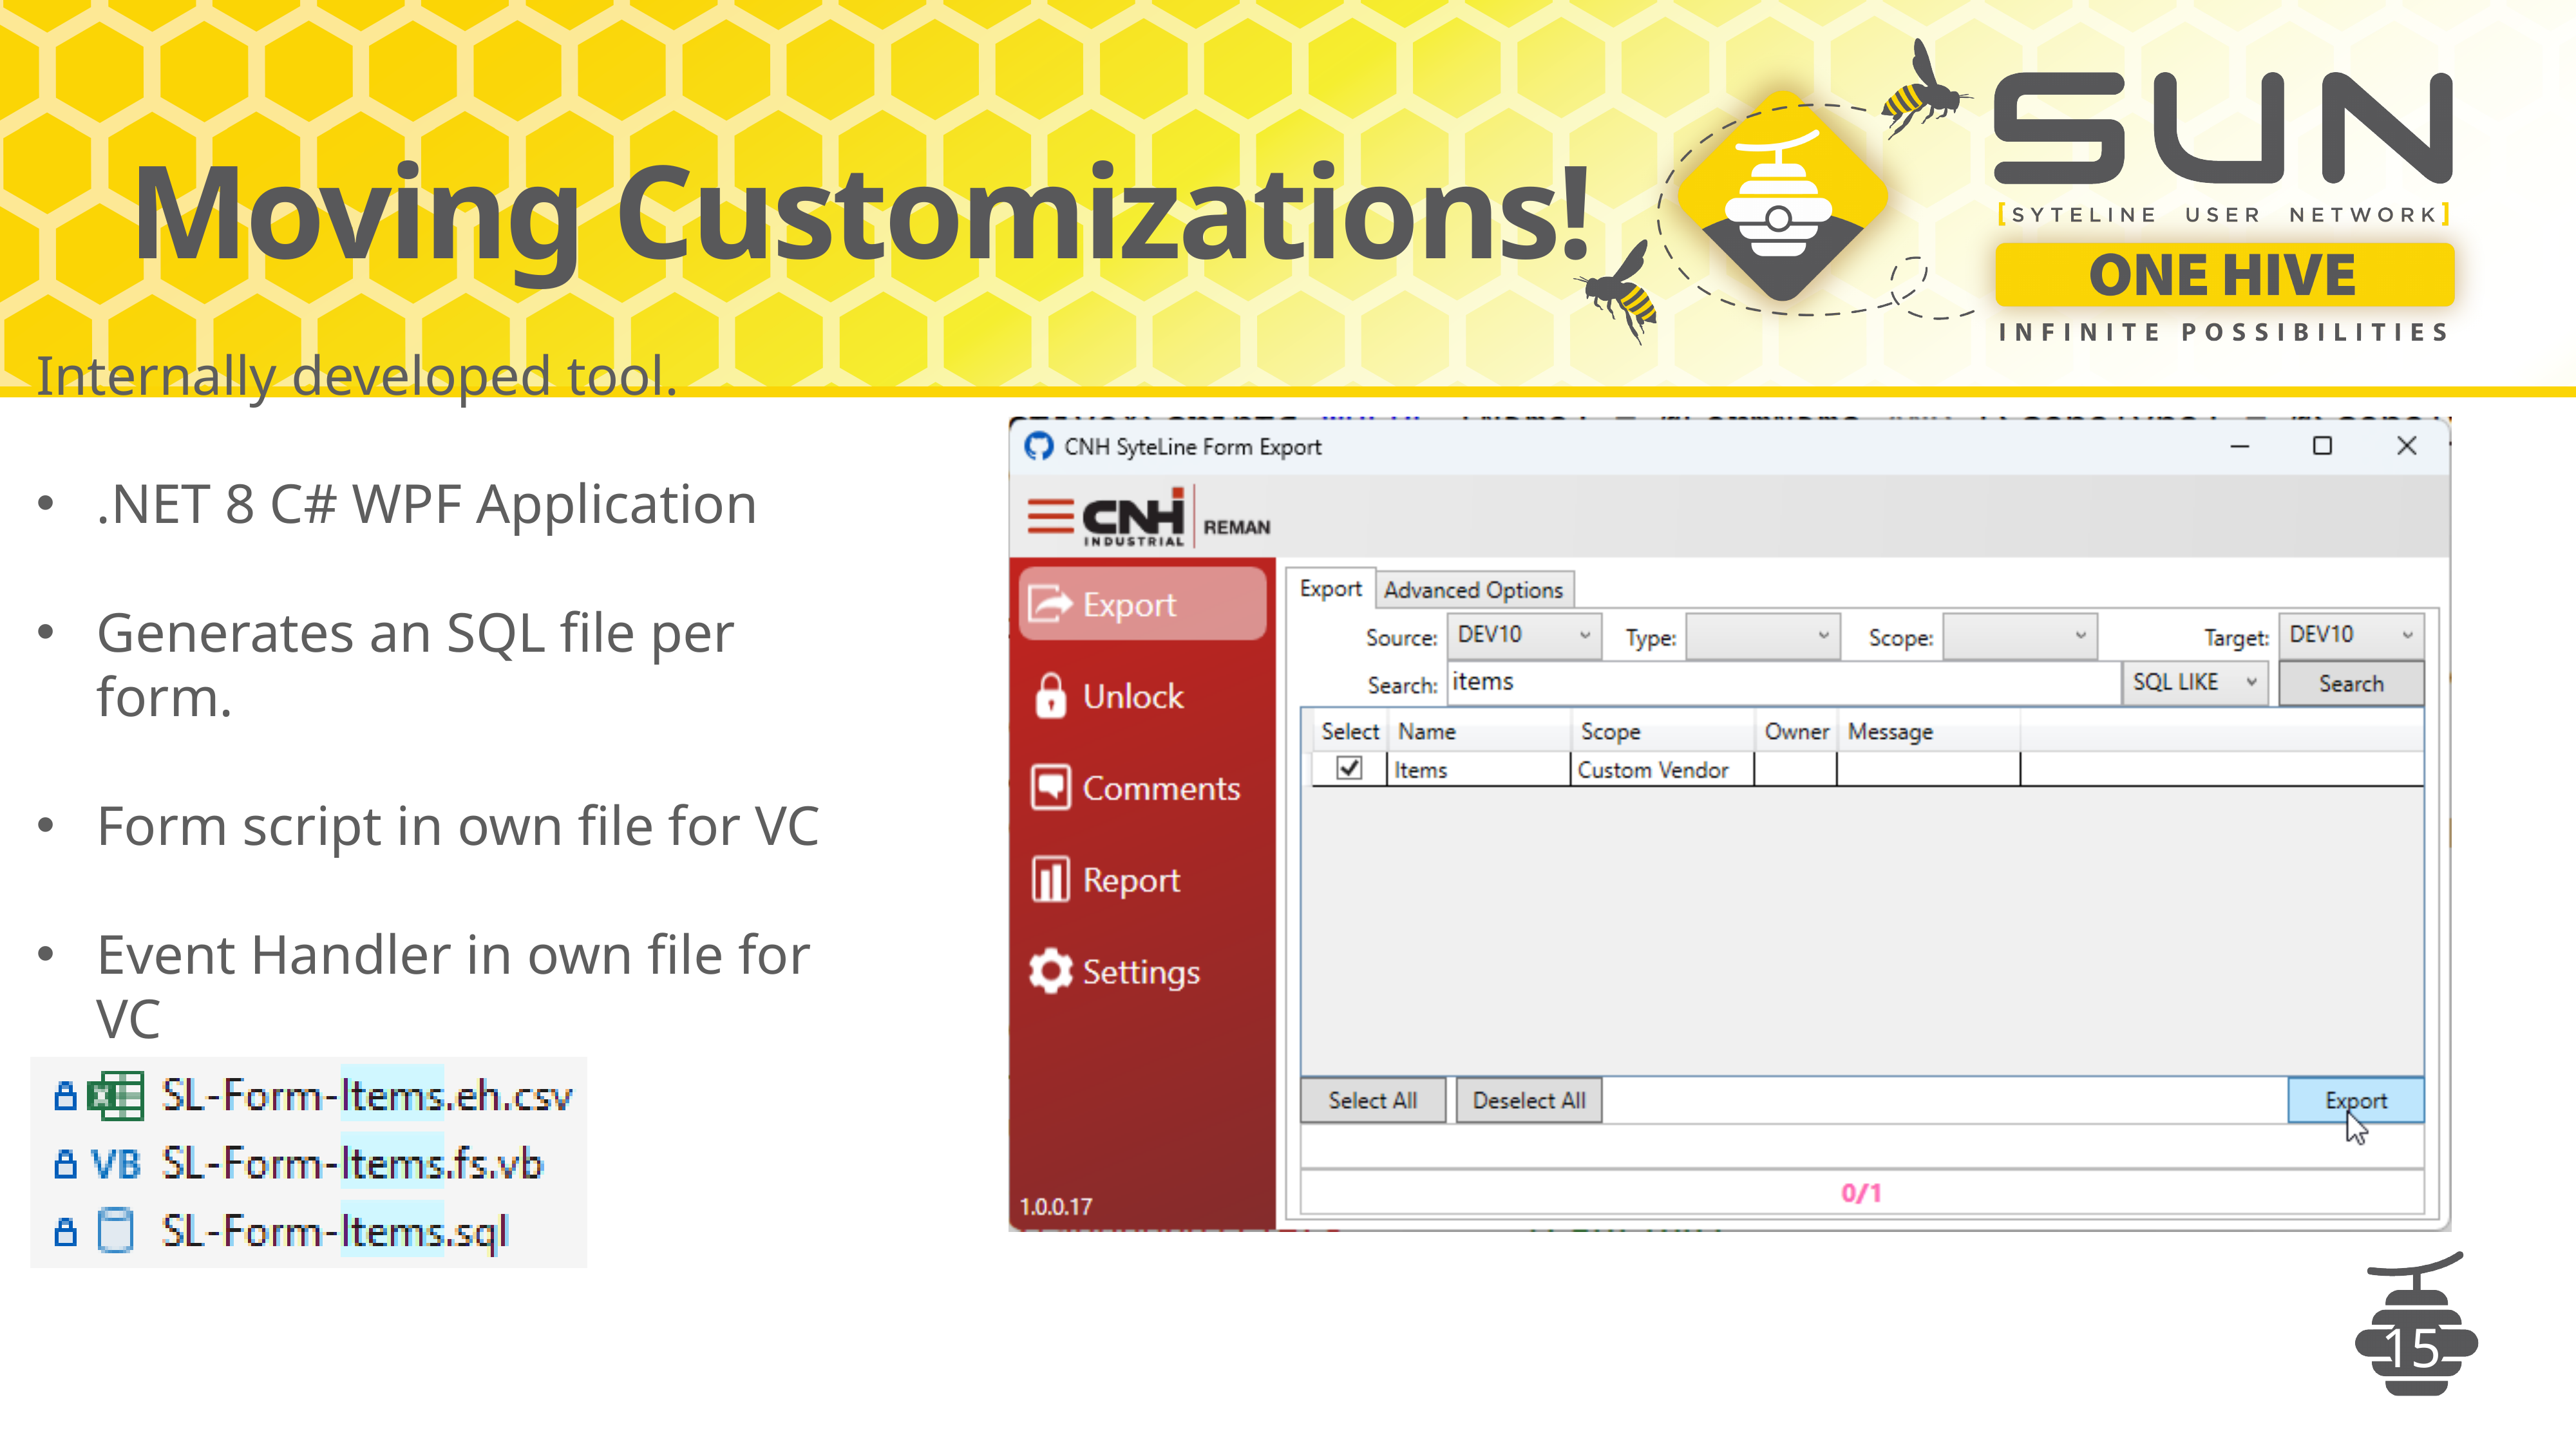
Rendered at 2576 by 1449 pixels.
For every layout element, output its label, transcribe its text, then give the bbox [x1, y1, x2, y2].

picture [30, 1057, 587, 1268]
text_box Internally developed tool. .NET 8 C# WPF Application Generates an SQL file per form. Form script in own file for VC Event Handler in own file for VC [30, 397, 887, 1119]
picture [0, 0, 2576, 397]
picture [1009, 417, 2505, 1422]
